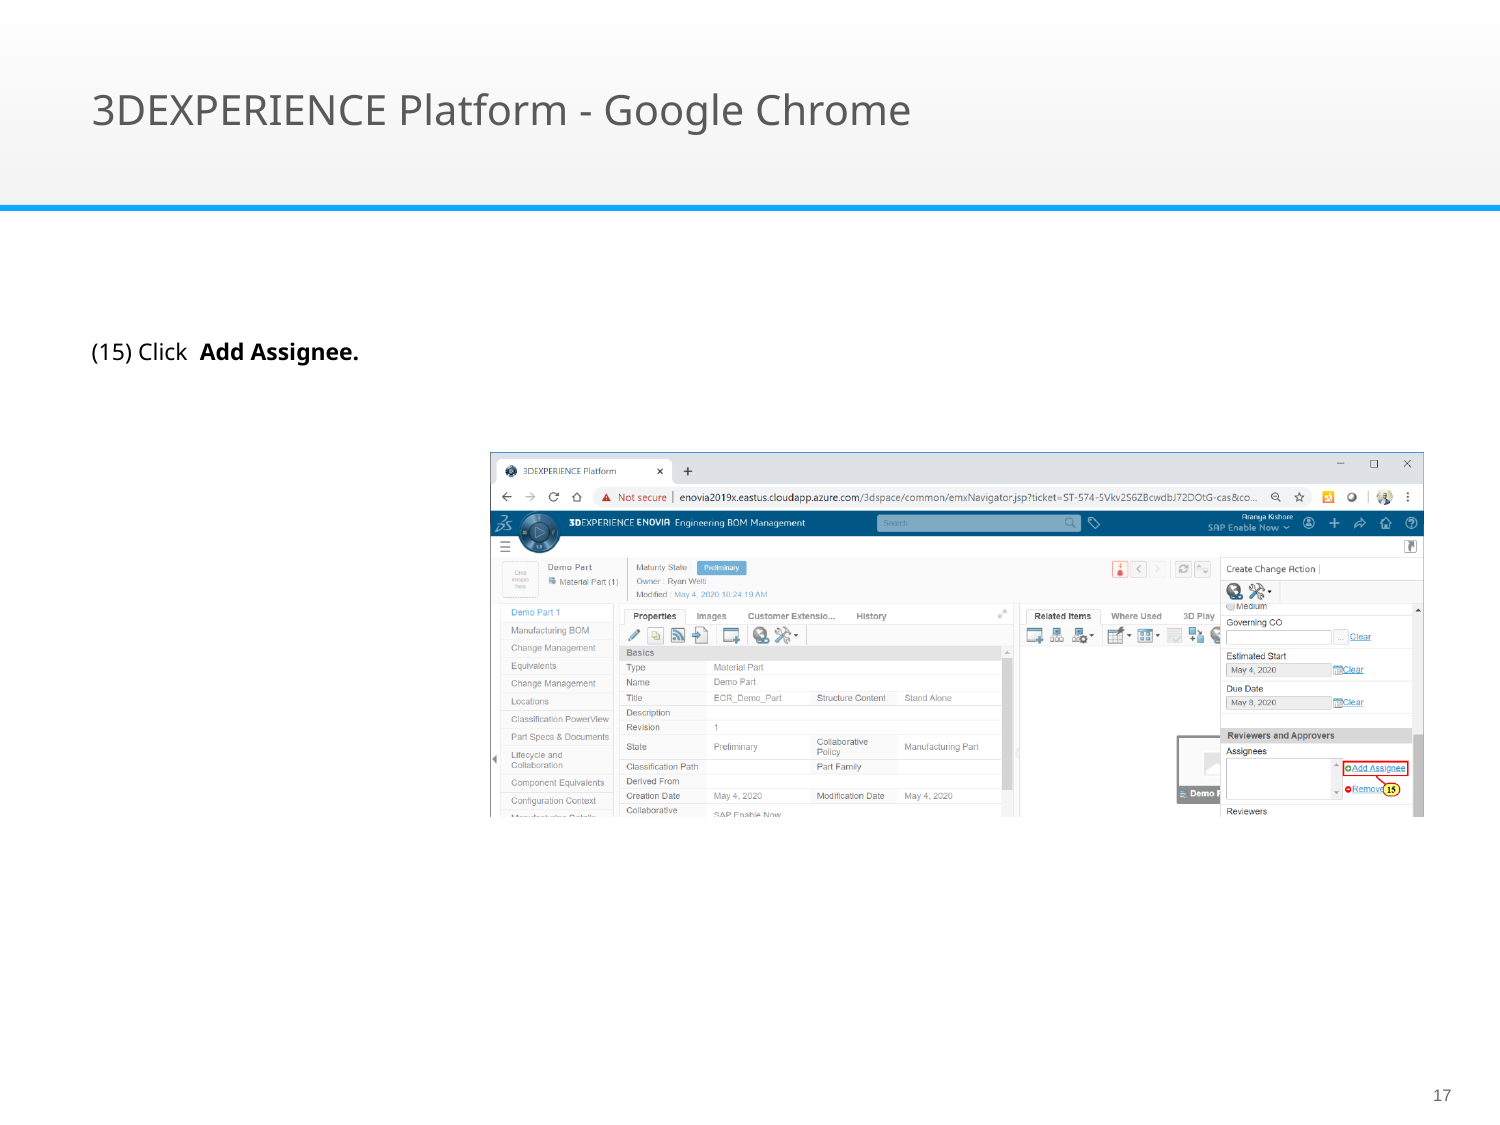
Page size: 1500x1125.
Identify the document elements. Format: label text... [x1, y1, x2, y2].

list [489, 452, 1424, 818]
list (15) Click Add Assignee. [76, 265, 479, 1004]
title 3DEXPERIENCE Platform - Google Chrome [76, 53, 1424, 166]
